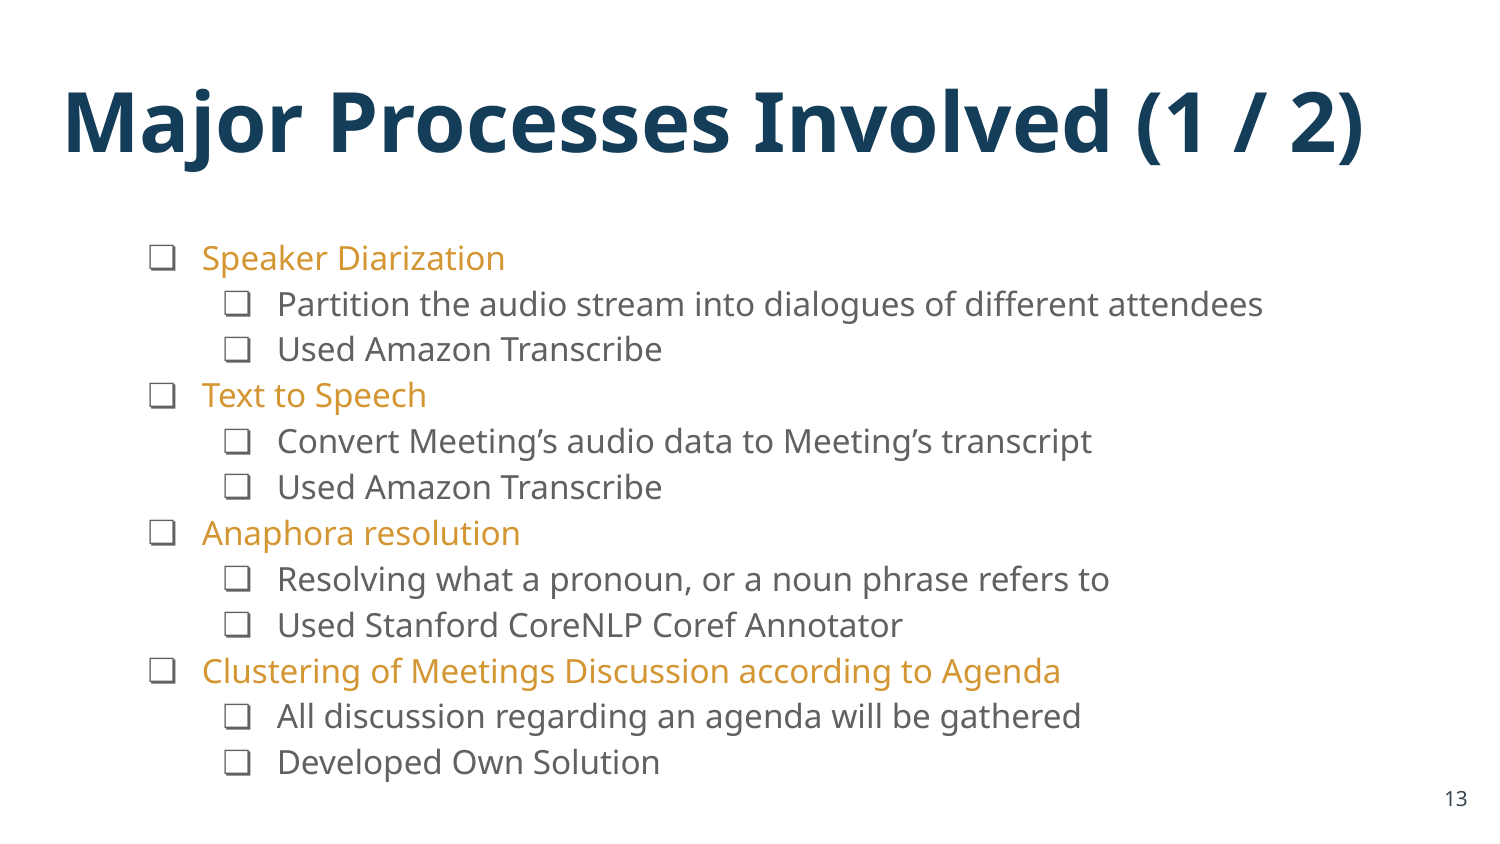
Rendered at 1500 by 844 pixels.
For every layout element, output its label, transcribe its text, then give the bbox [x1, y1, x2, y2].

text_box Speaker Diarization Partition the audio stream into dialogues of different attendees Used Amazon Transcribe Text to Speech Convert Meeting’s audio data to Meeting’s transcript Used Amazon Transcribe Anaphora resolution Resolving what a pronoun, or a noun phrase refers to Used Stanford CoreNLP Coref Annotator Clustering of Meetings Discussion according to Agenda All discussion regarding an agenda will be gathered Developed Own Solution [111, 260, 1308, 753]
title Major Processes Involved (1 / 2) [46, 54, 1463, 205]
slide_number ‹#› [1392, 767, 1483, 833]
